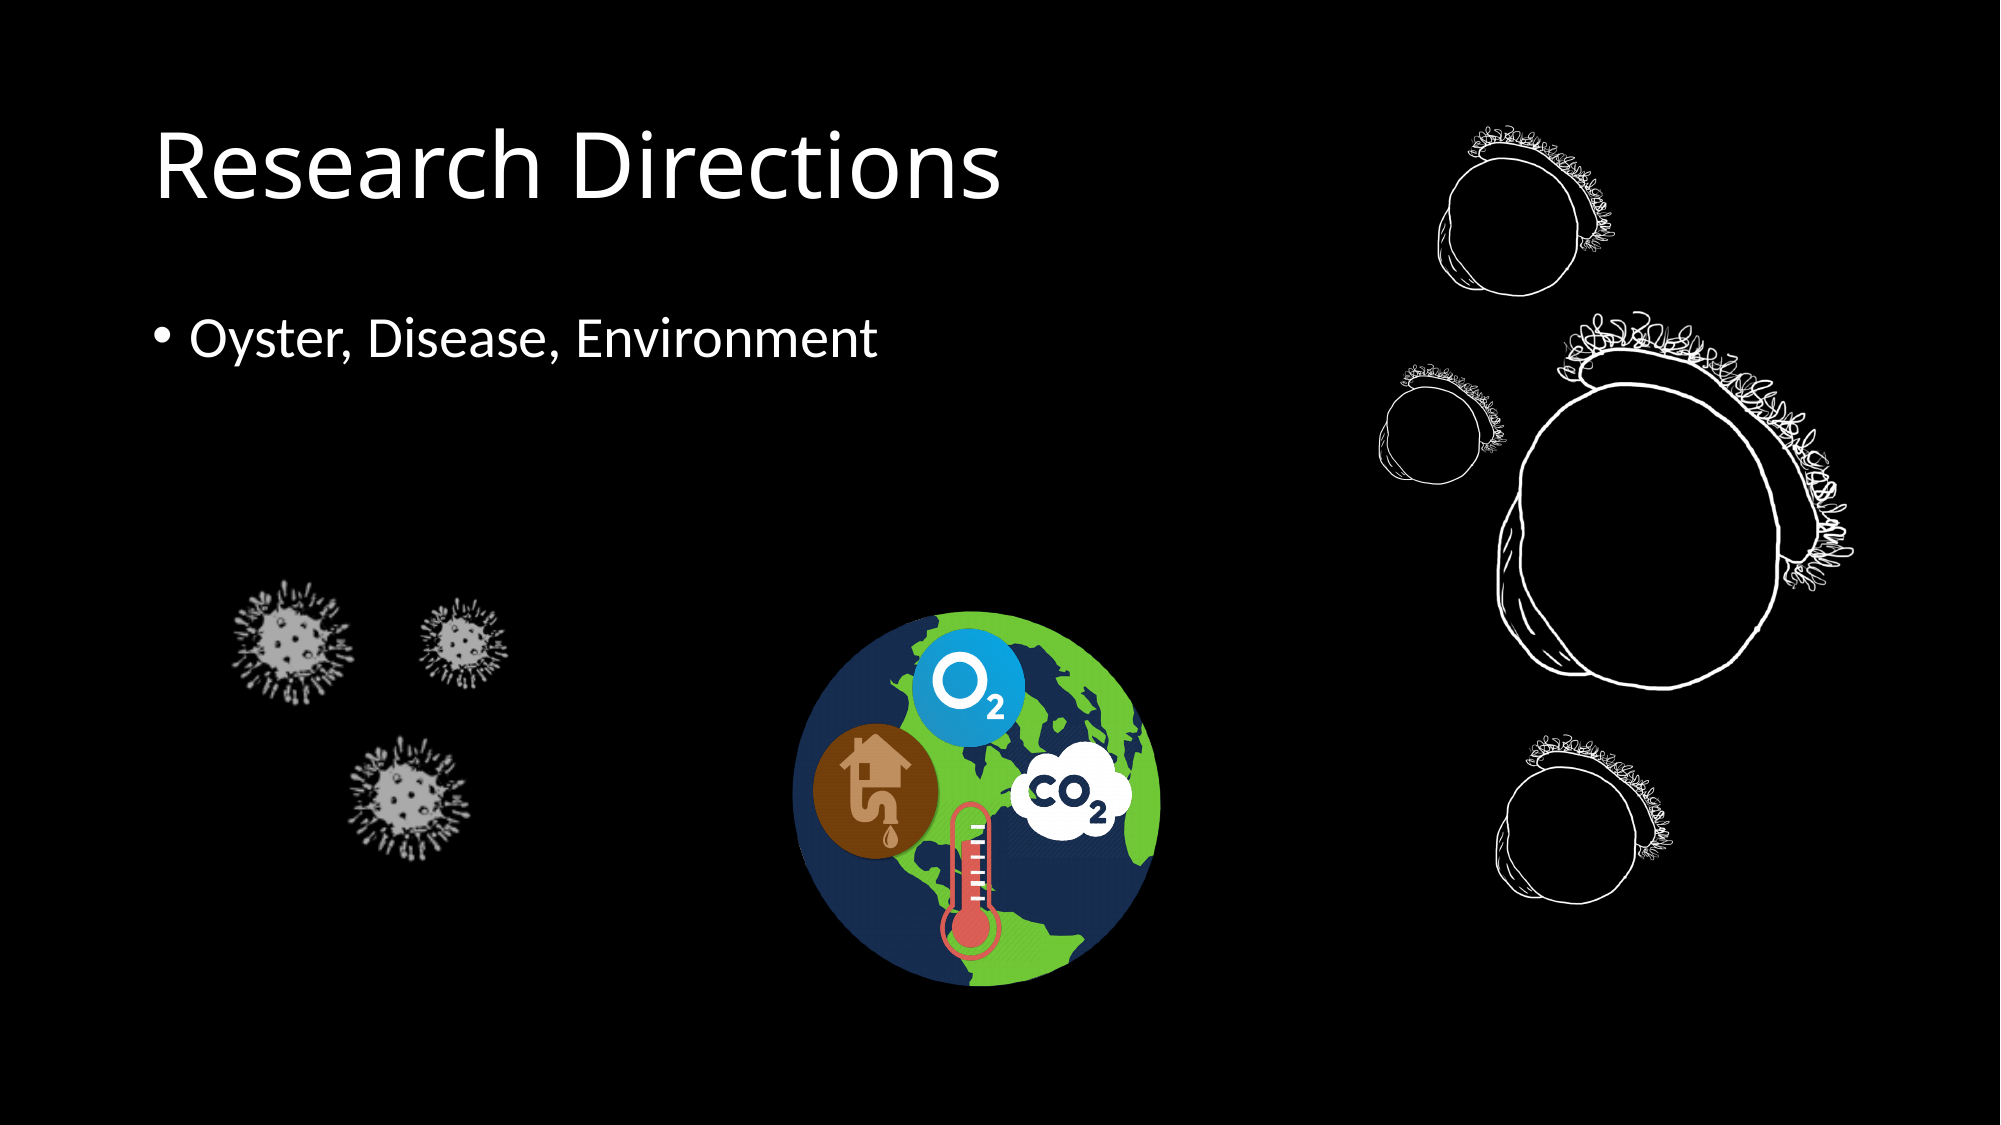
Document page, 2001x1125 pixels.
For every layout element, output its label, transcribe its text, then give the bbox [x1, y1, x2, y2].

picture [1366, 120, 1880, 699]
list Oyster, Disease, Environment [137, 299, 1863, 1014]
picture [158, 567, 561, 720]
picture [744, 563, 1209, 1034]
picture [274, 723, 543, 875]
title Research Directions [137, 59, 1863, 278]
picture [1478, 729, 1686, 908]
